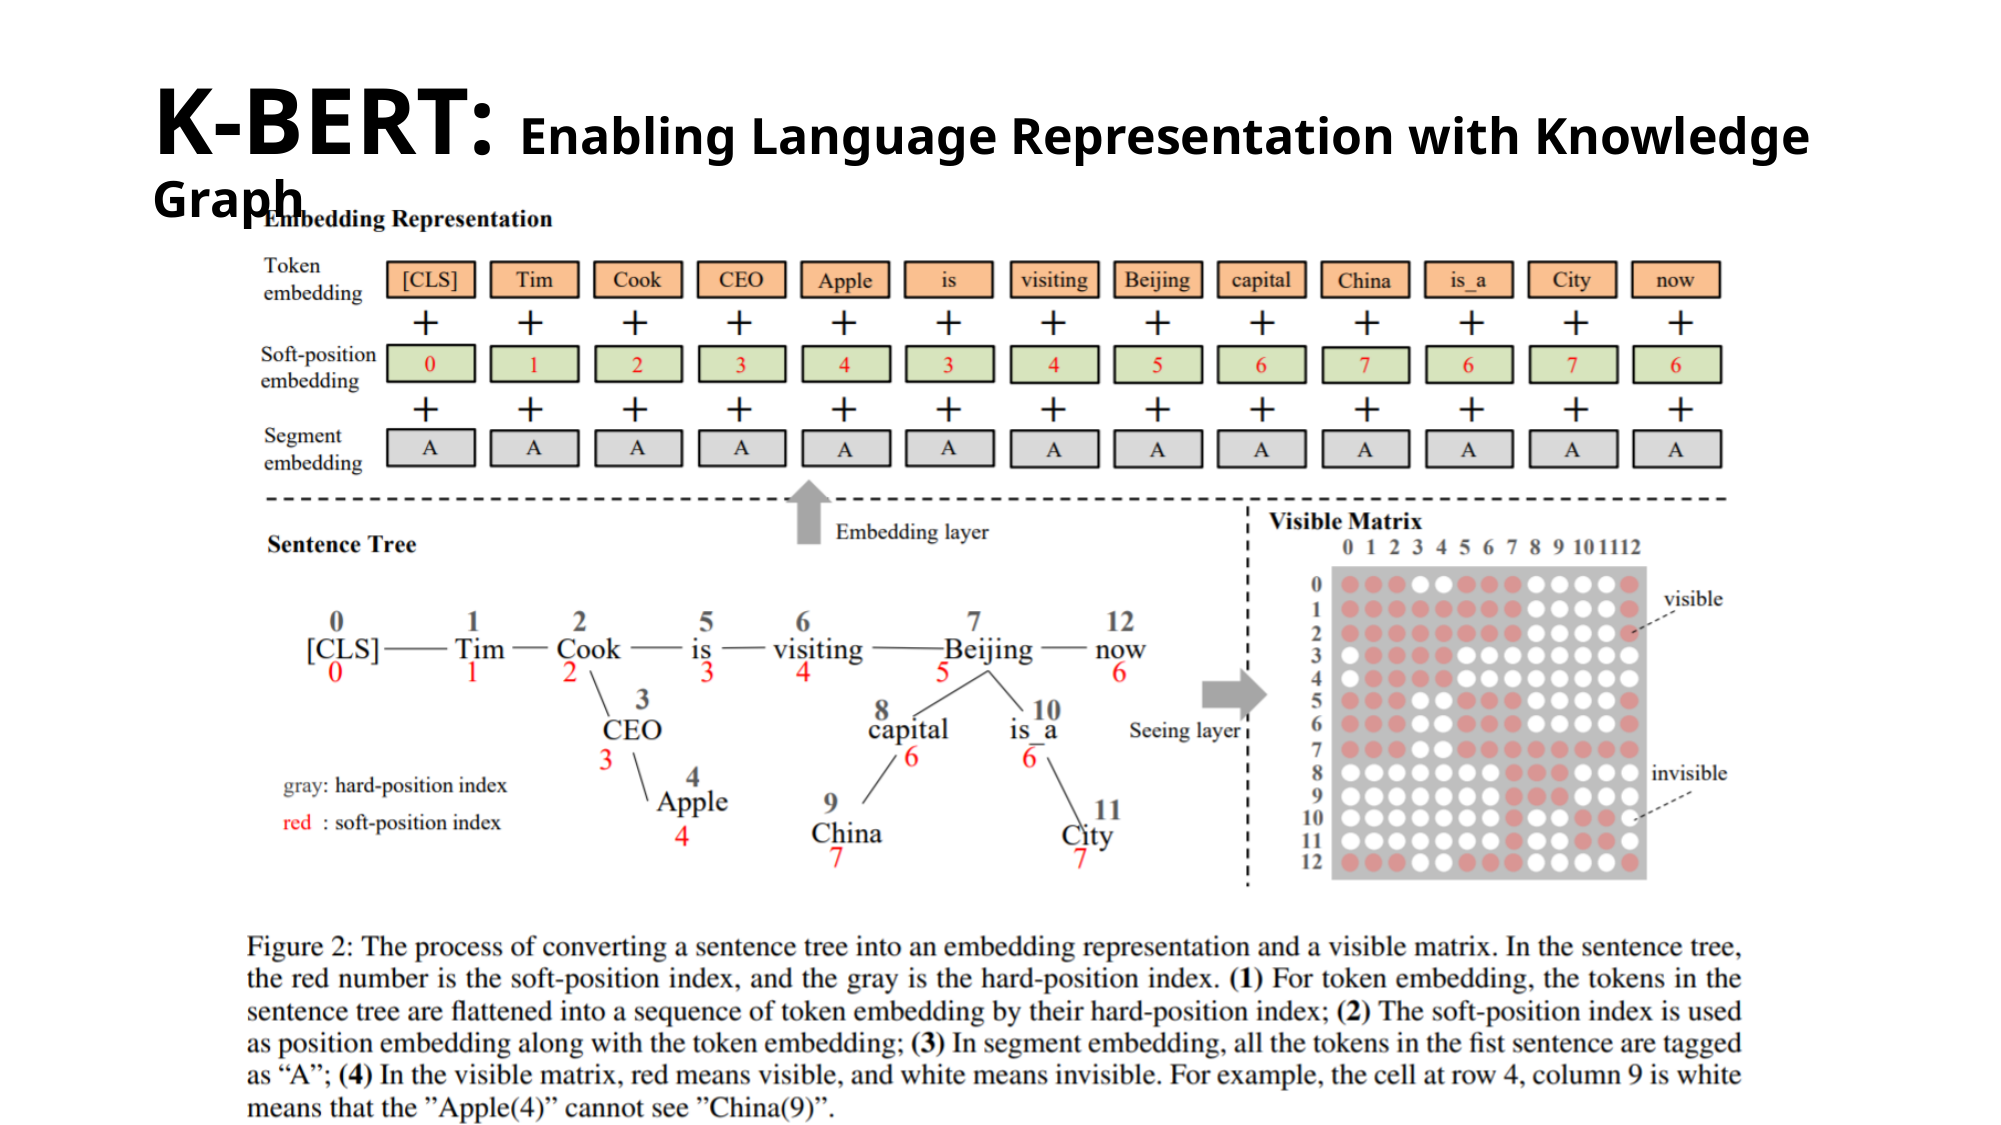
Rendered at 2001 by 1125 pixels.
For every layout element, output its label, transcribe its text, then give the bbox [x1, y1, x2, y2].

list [247, 198, 1749, 1125]
title K-BERT: Enabling Language Representation with Knowledge Graph [137, 42, 1863, 261]
